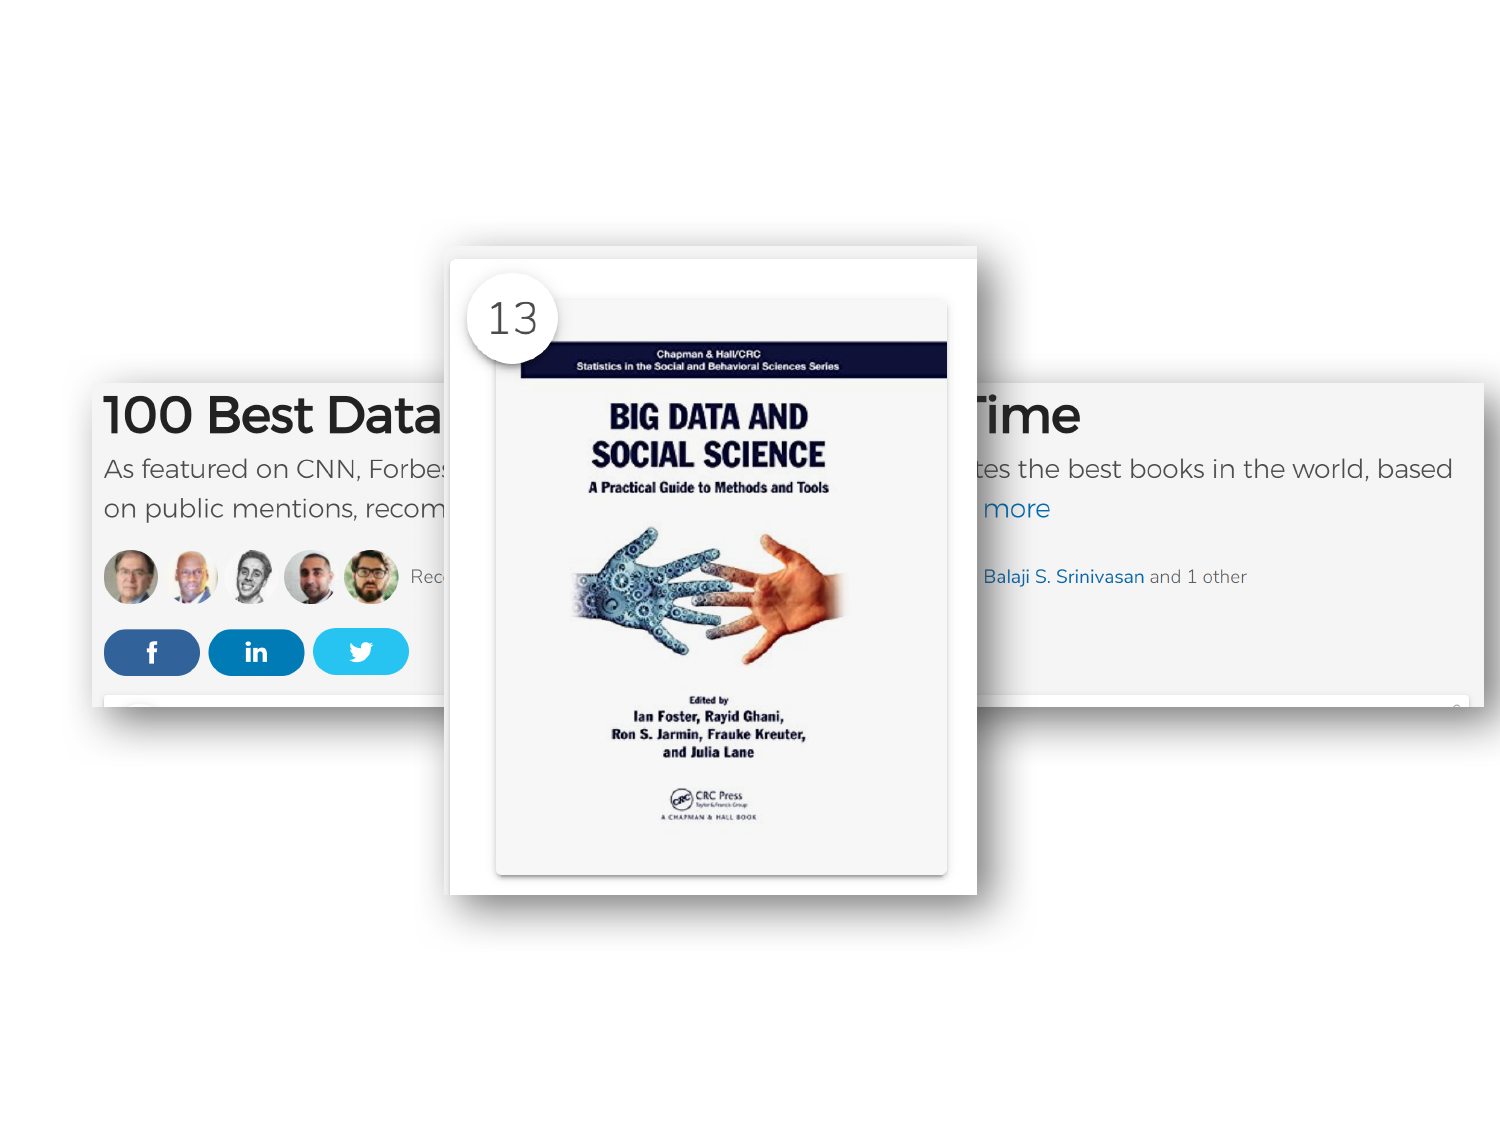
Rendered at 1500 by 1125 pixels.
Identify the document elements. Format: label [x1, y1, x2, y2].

picture [92, 246, 1484, 896]
